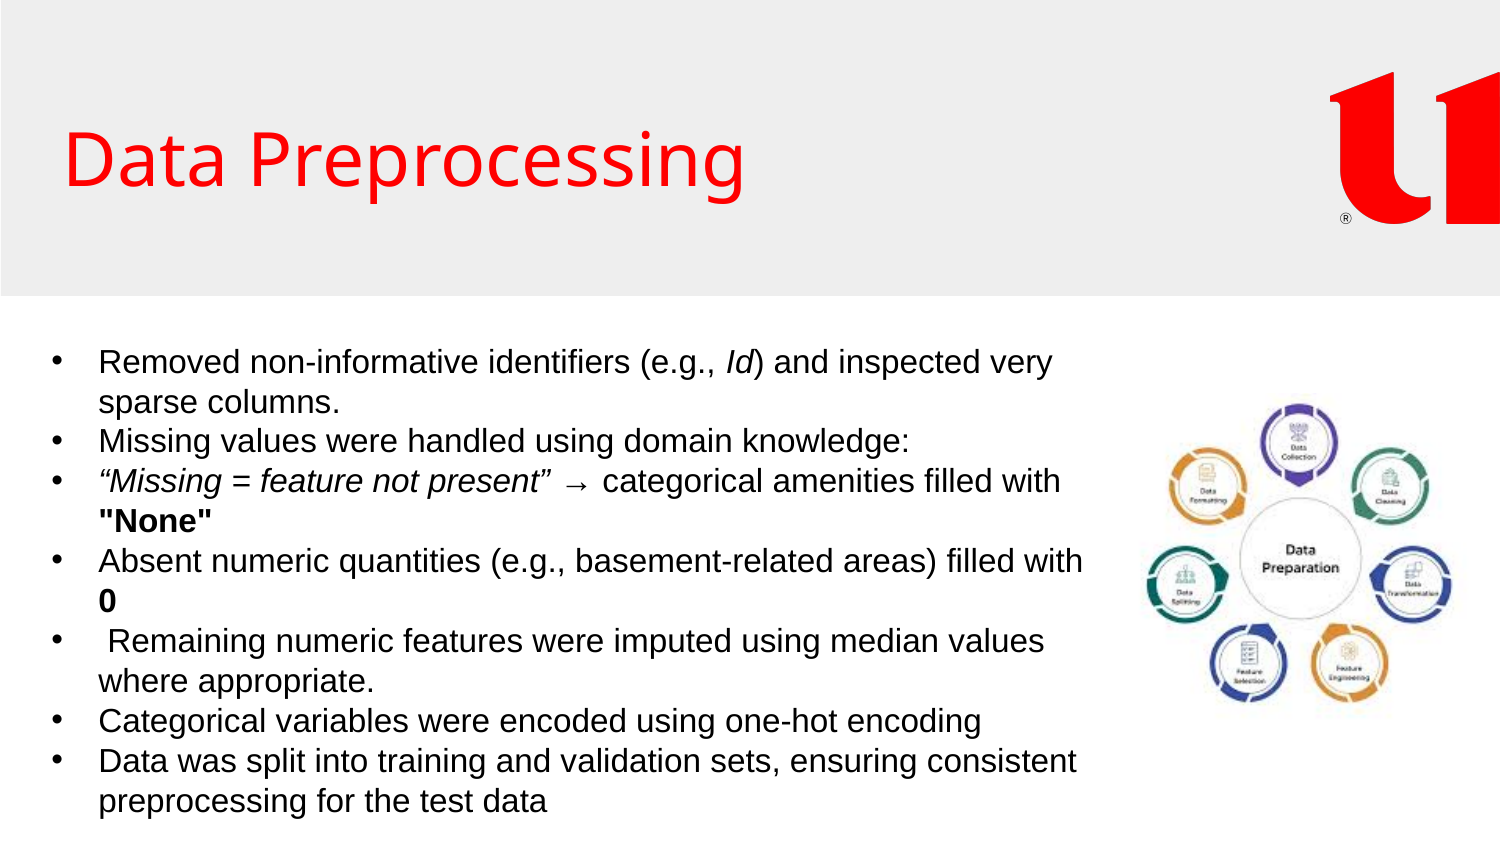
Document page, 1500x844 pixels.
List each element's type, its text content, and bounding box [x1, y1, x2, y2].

picture [1116, 392, 1484, 730]
text_box [0, 0, 1500, 296]
picture [1330, 72, 1500, 224]
text_box Removed non-informative identifiers (e.g., Id) and inspected very sparse columns. Missing values were handled using domain knowledge: “Missing = feature not present” → categorical amenities filled with "None" Absent numeric quantities (e.g., basement-related areas) filled with 0 Remaining numeric features were imputed using median values where appropriate. Categorical variables were encoded using one-hot encoding Data was split into training and validation sets, ensuring consistent preprocessing for the test data [36, 332, 1102, 844]
text_box Data Preprocessing [47, 96, 1190, 217]
